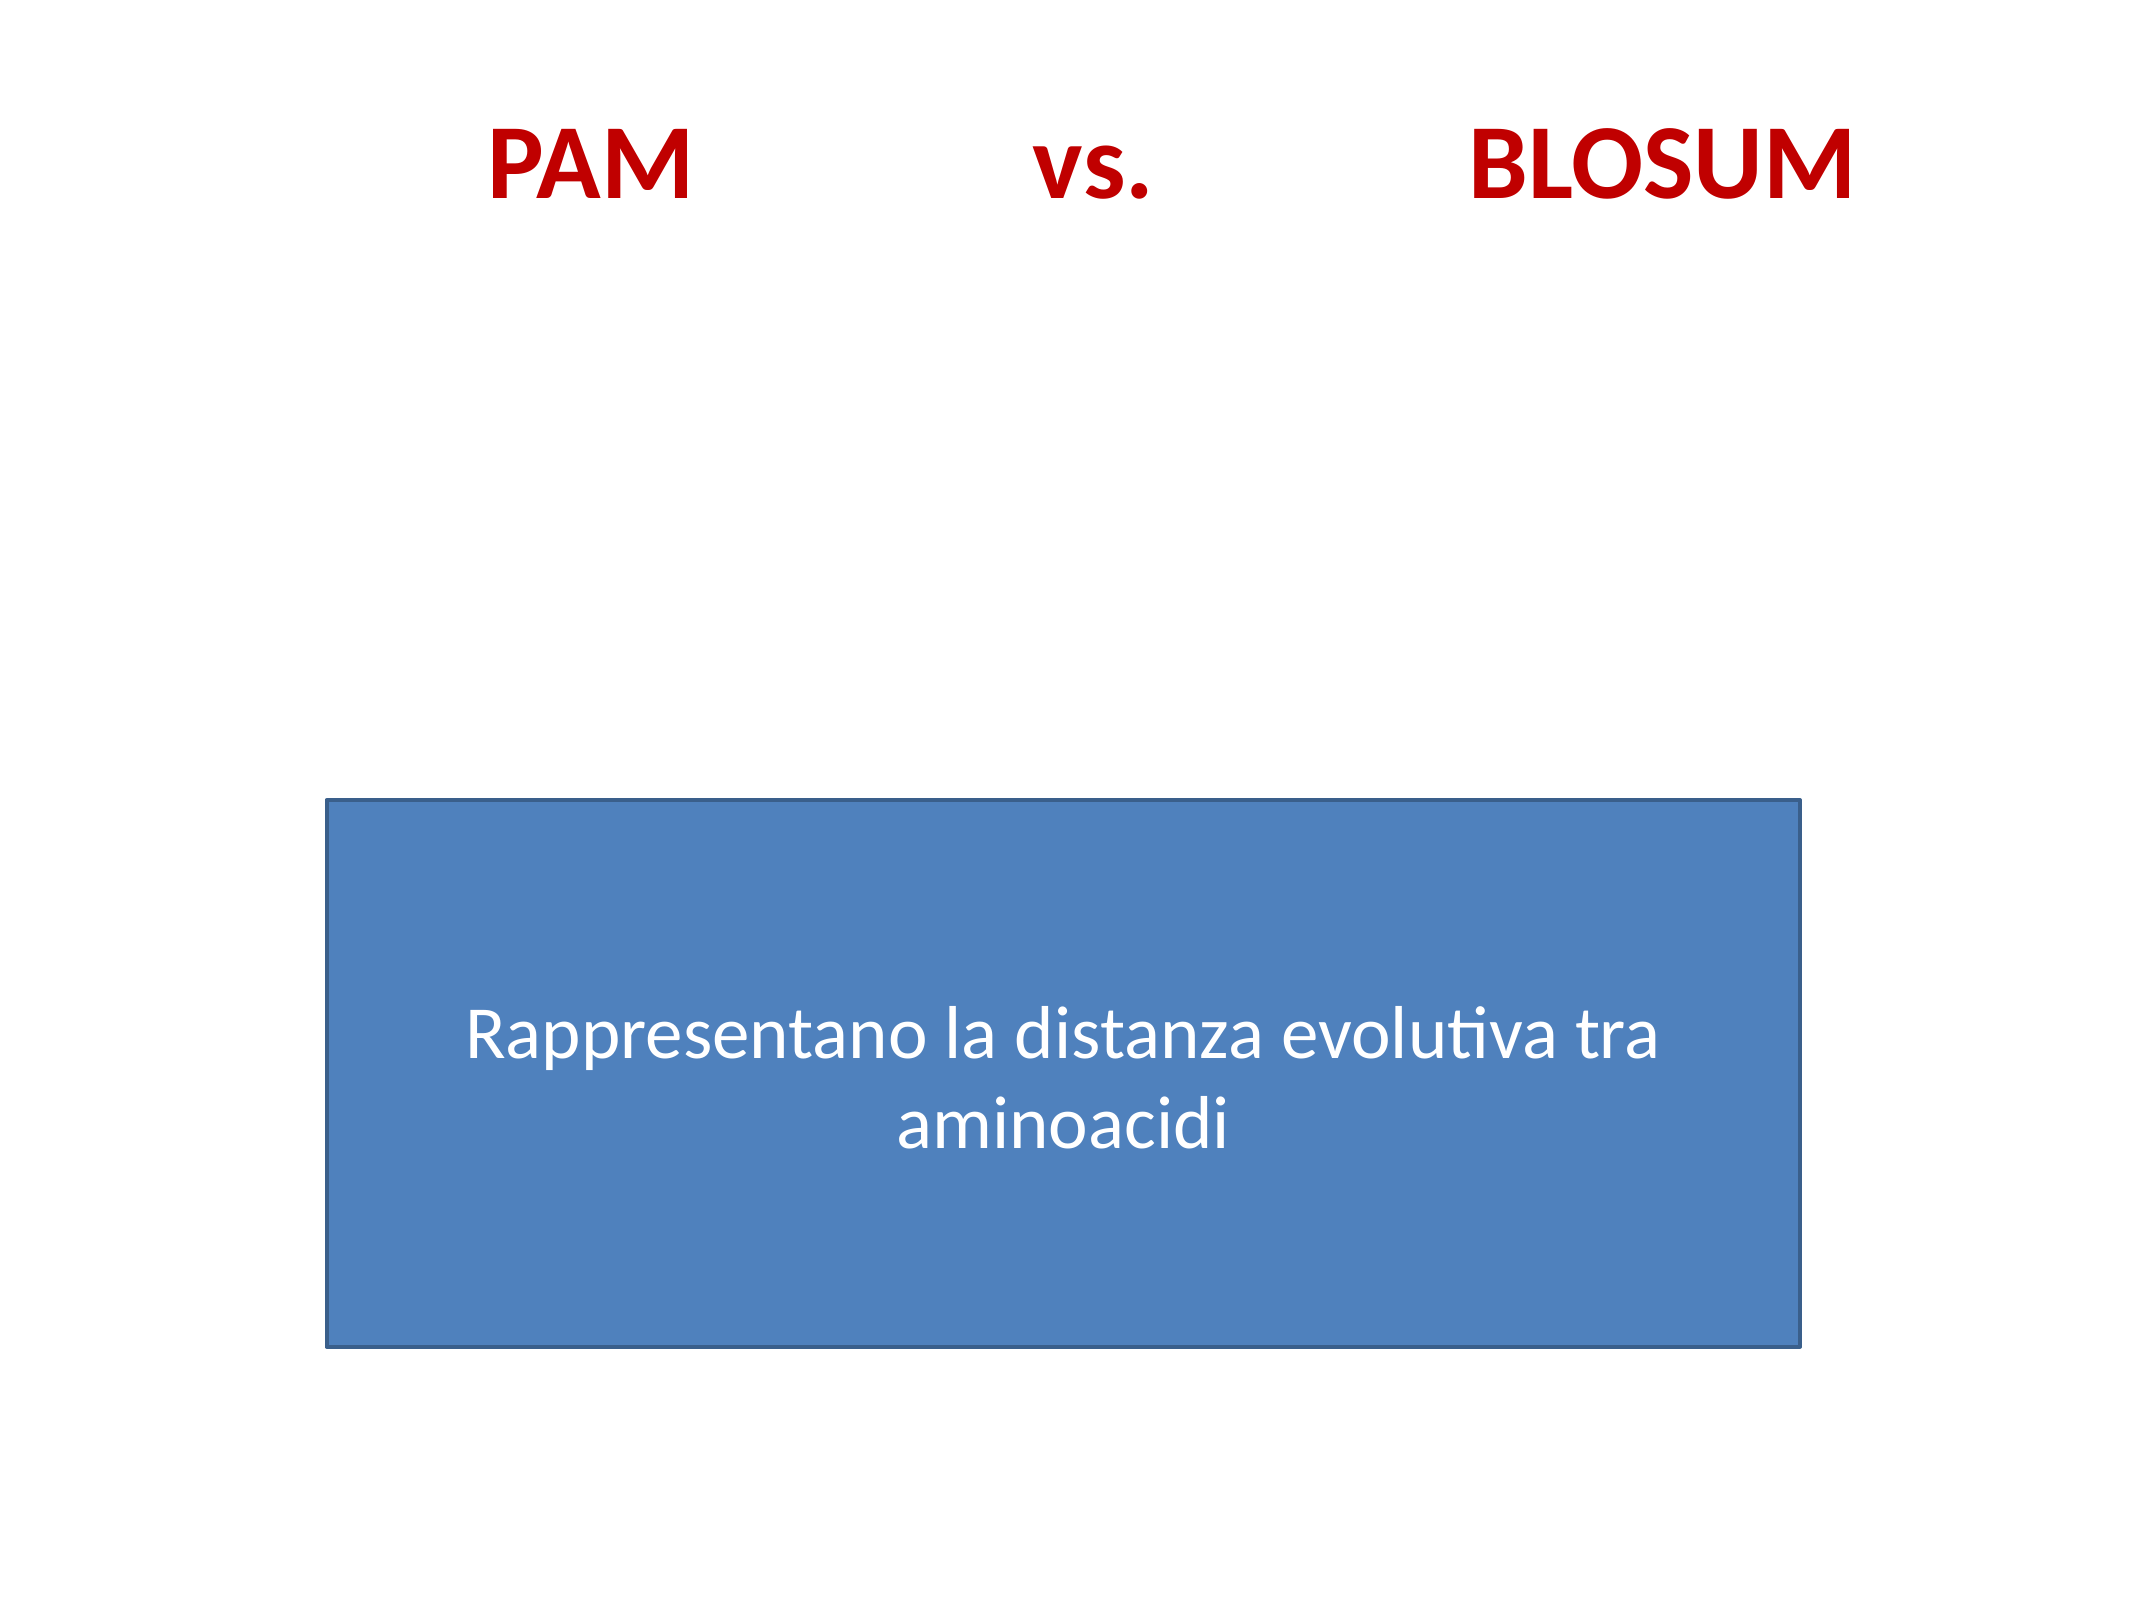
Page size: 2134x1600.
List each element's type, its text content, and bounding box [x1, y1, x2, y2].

title PAM vs. BLOSUM [213, 22, 2134, 289]
text_box Rappresentano la distanza evolutiva tra aminoacidi [325, 798, 1802, 1349]
